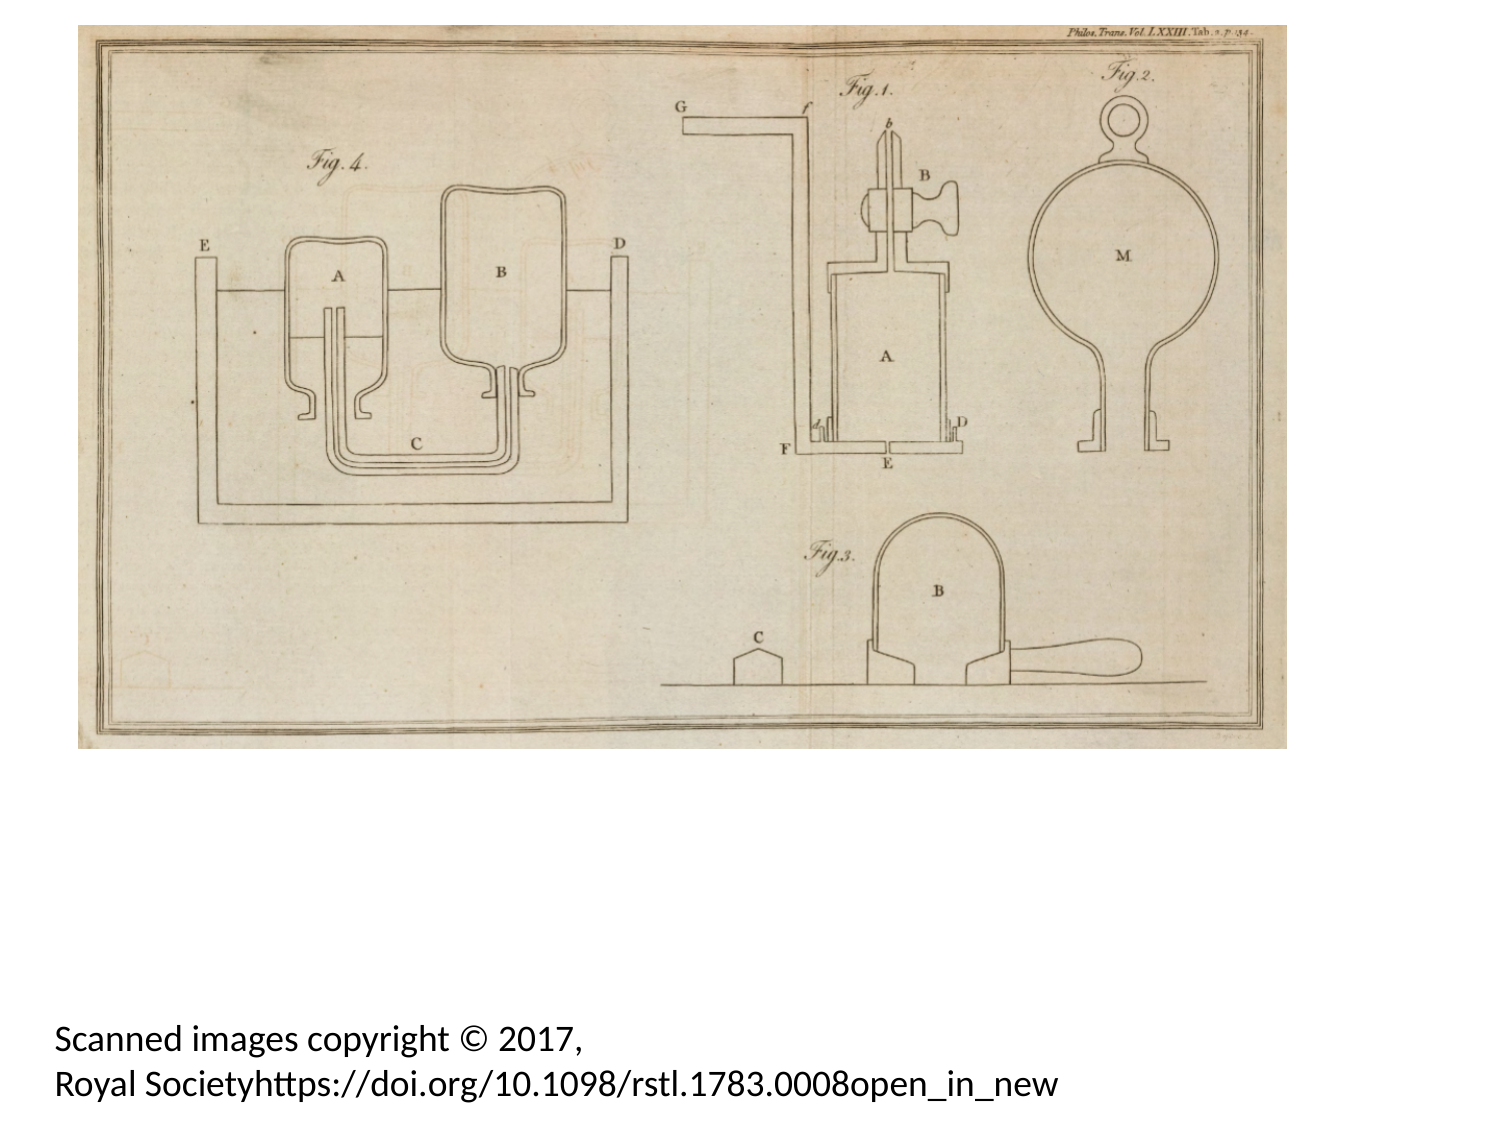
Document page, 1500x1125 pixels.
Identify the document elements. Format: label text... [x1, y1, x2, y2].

text_box Scanned images copyright © 2017, Royal Societyhttps://doi.org/10.1098/rstl.1783.0008open_in_new [47, 1006, 1067, 1112]
picture [78, 25, 1287, 749]
